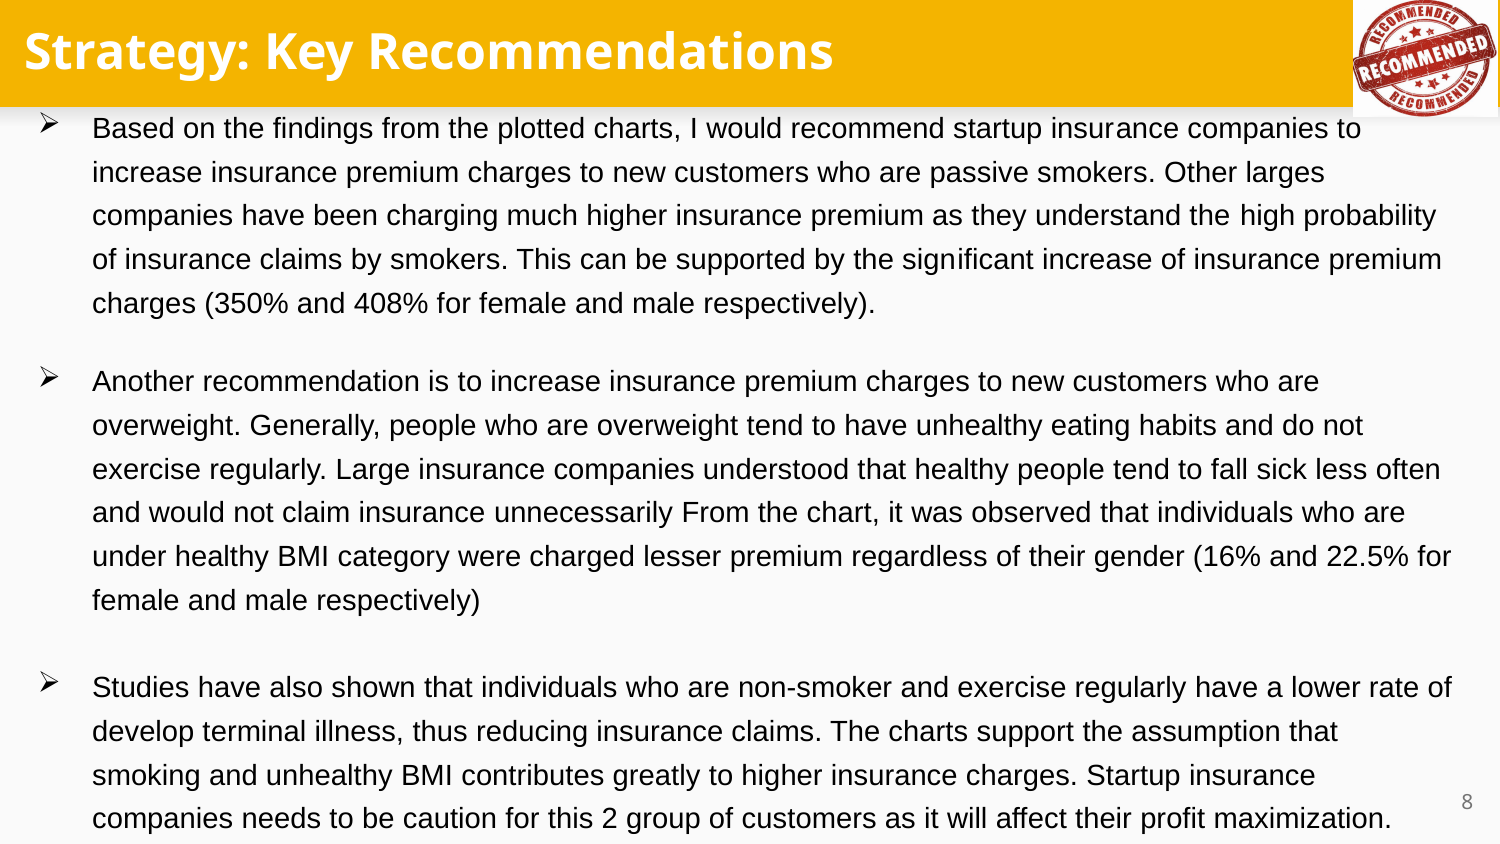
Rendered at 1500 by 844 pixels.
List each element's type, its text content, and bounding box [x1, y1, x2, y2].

slide_number 8 [1398, 770, 1489, 835]
title Strategy: Key Recommendations [9, 0, 1351, 85]
text_box Based on the findings from the plotted charts, I would recommend startup insurance companies to increase insurance premium charges to new customers who are passive smokers. Other larges companies have been charging much higher insurance premium as they understand the high probability of insurance claims by smokers. This can be supported by the significant increase of insurance premium charges (350% and 408% for female and male respectively). Another recommendation is to increase insurance premium charges to new customers who are overweight. Generally, people who are overweight tend to have unhealthy eating habits and do not exercise regularly. Large insurance companies understood that healthy people tend to fall sick less often and would not claim insurance unnecessarily From the chart, it was observed that individuals who are under healthy BMI category were charged lesser premium regardless of their gender (16% and 22.5% for female and male respectively) Studies have also shown that individuals who are non-smoker and exercise regularly have a lower rate of develop terminal illness, thus reducing insurance claims. The charts support the assumption that smoking and unhealthy BMI contributes greatly to higher insurance charges. Startup insurance companies needs to be caution for this 2 group of customers as it will affect their profit maximization. [2, 85, 1470, 844]
picture [1353, 0, 1499, 118]
